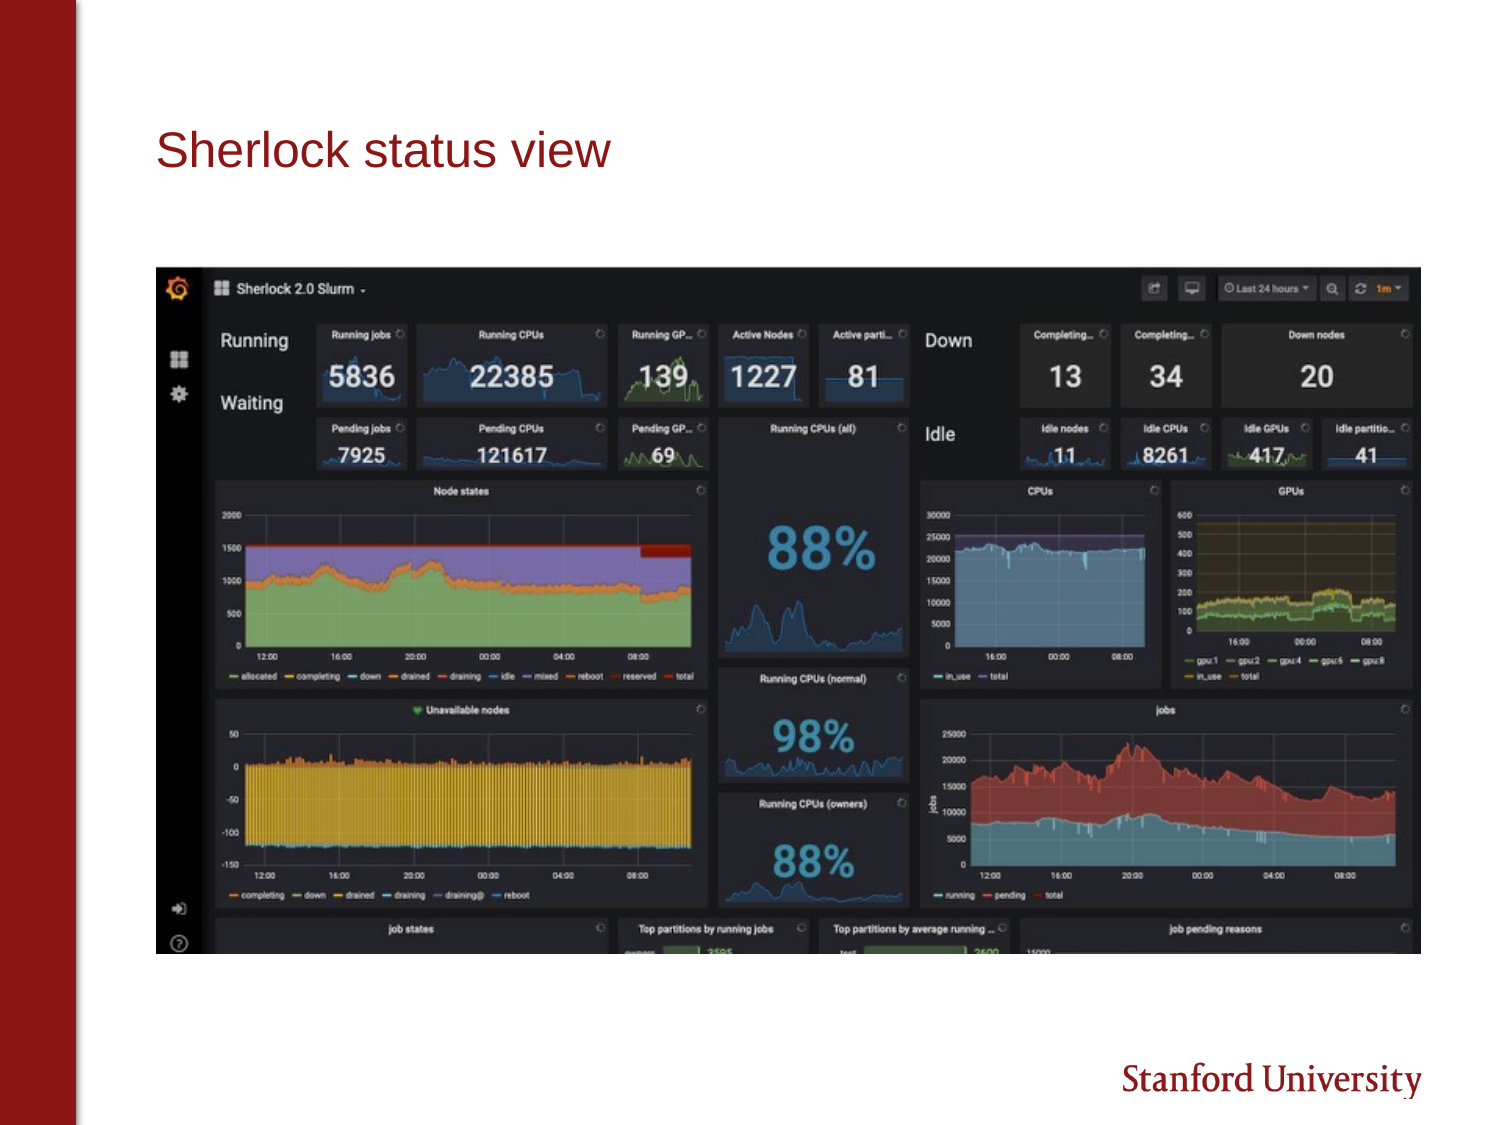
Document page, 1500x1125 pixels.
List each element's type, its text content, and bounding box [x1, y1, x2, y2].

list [156, 265, 1421, 954]
title Sherlock status view [155, 78, 1420, 186]
